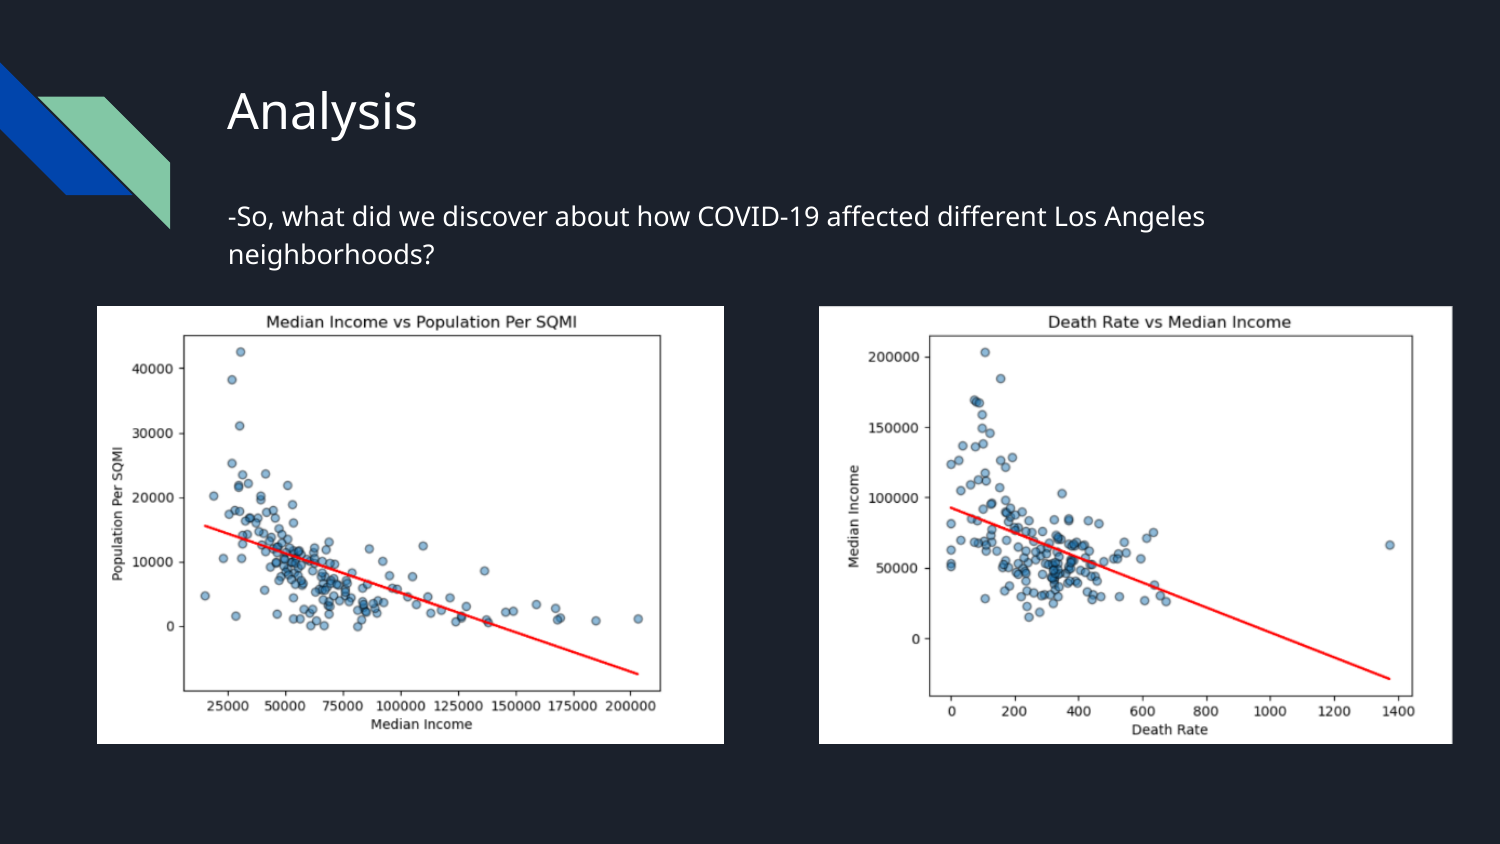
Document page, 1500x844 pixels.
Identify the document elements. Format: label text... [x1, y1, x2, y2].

title Analysis [212, 64, 1368, 180]
list -So, what did we discover about how COVID-19 affected different Los Angeles neighborhoods? [212, 180, 1368, 735]
picture [97, 306, 724, 745]
picture [819, 306, 1453, 745]
